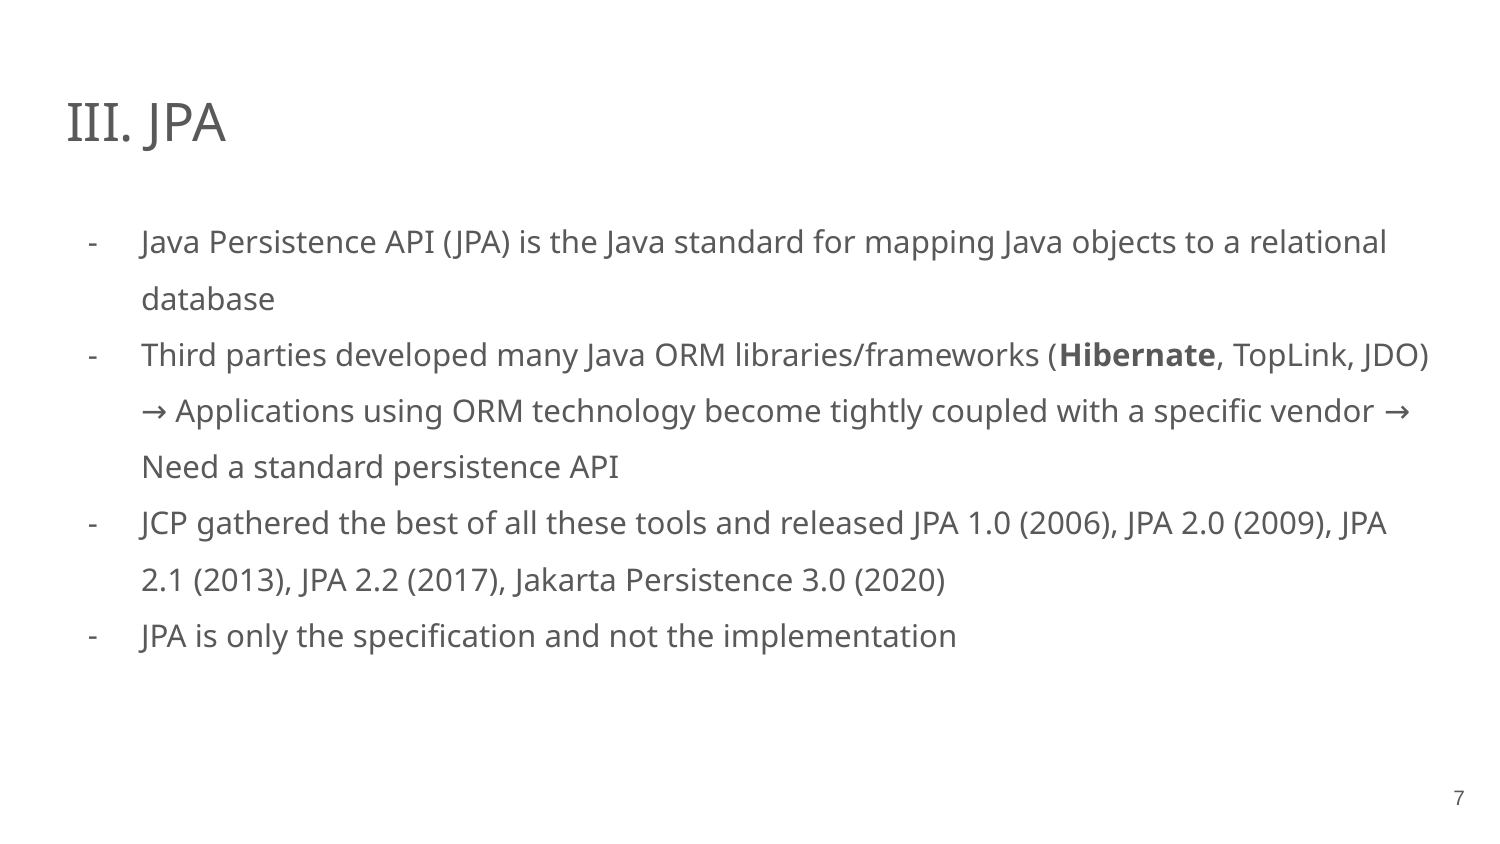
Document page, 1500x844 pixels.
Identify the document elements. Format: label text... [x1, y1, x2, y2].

list Java Persistence API (JPA) is the Java standard for mapping Java objects to a relational database Third parties developed many Java ORM libraries/frameworks (Hibernate, TopLink, JDO) → Applications using ORM technology become tightly coupled with a specific vendor → Need a standard persistence API JCP gathered the best of all these tools and released JPA 1.0 (2006), JPA 2.0 (2009), JPA 2.1 (2013), JPA 2.2 (2017), Jakarta Persistence 3.0 (2020) JPA is only the specification and not the implementation [51, 189, 1449, 750]
slide_number ‹#› [1389, 764, 1480, 830]
title III. JPA [51, 72, 1449, 167]
